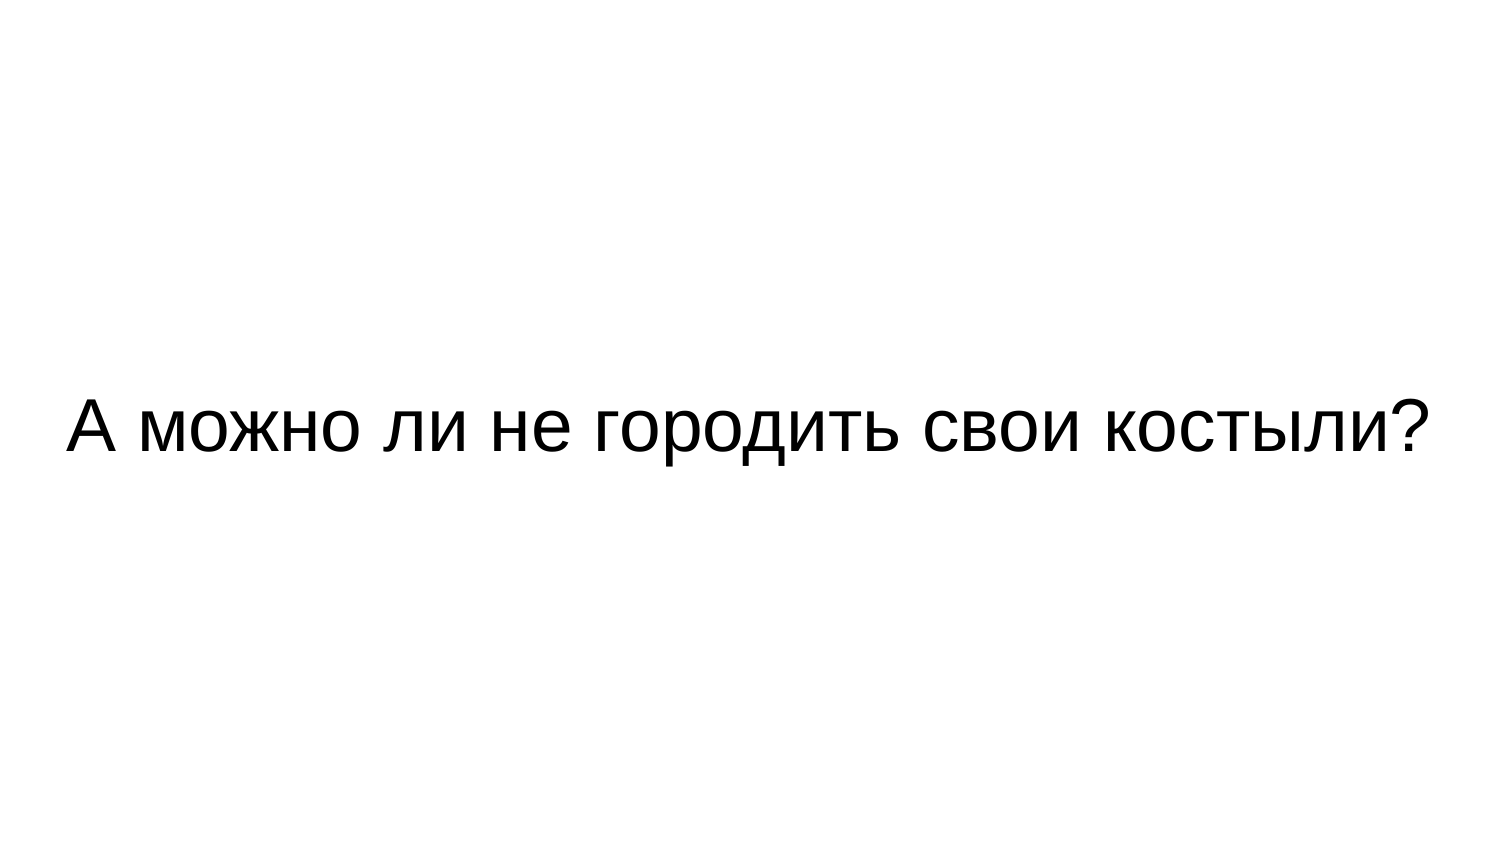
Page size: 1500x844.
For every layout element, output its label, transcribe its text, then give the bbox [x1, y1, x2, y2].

title А можно ли не городить свои костыли? [51, 352, 1449, 491]
